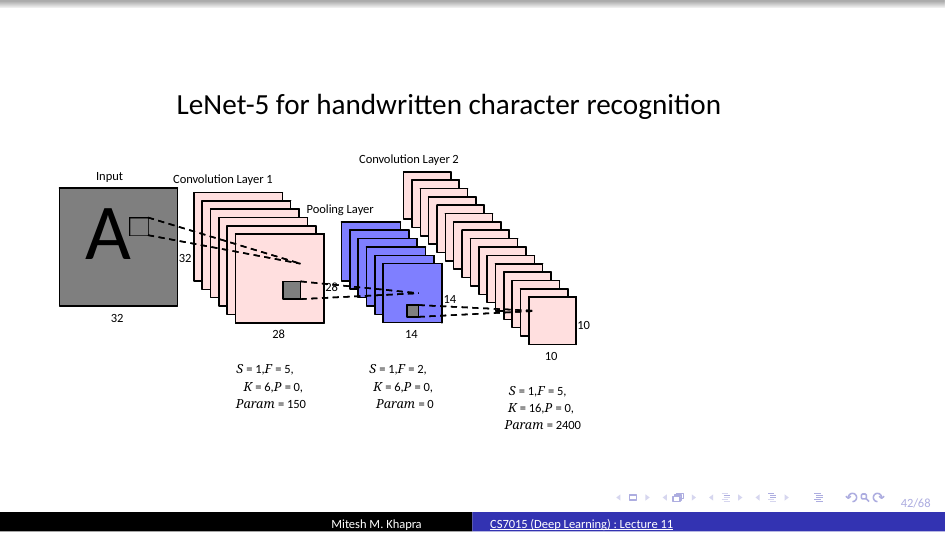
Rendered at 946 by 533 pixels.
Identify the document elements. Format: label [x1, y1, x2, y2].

text_box [233, 356, 336, 411]
text_box [367, 356, 466, 411]
text_box [502, 377, 609, 433]
text_box [898, 493, 941, 510]
picture [0, 0, 945, 8]
text_box [0, 511, 946, 532]
title [174, 82, 771, 174]
text_box [59, 166, 595, 363]
text_box [357, 148, 498, 166]
